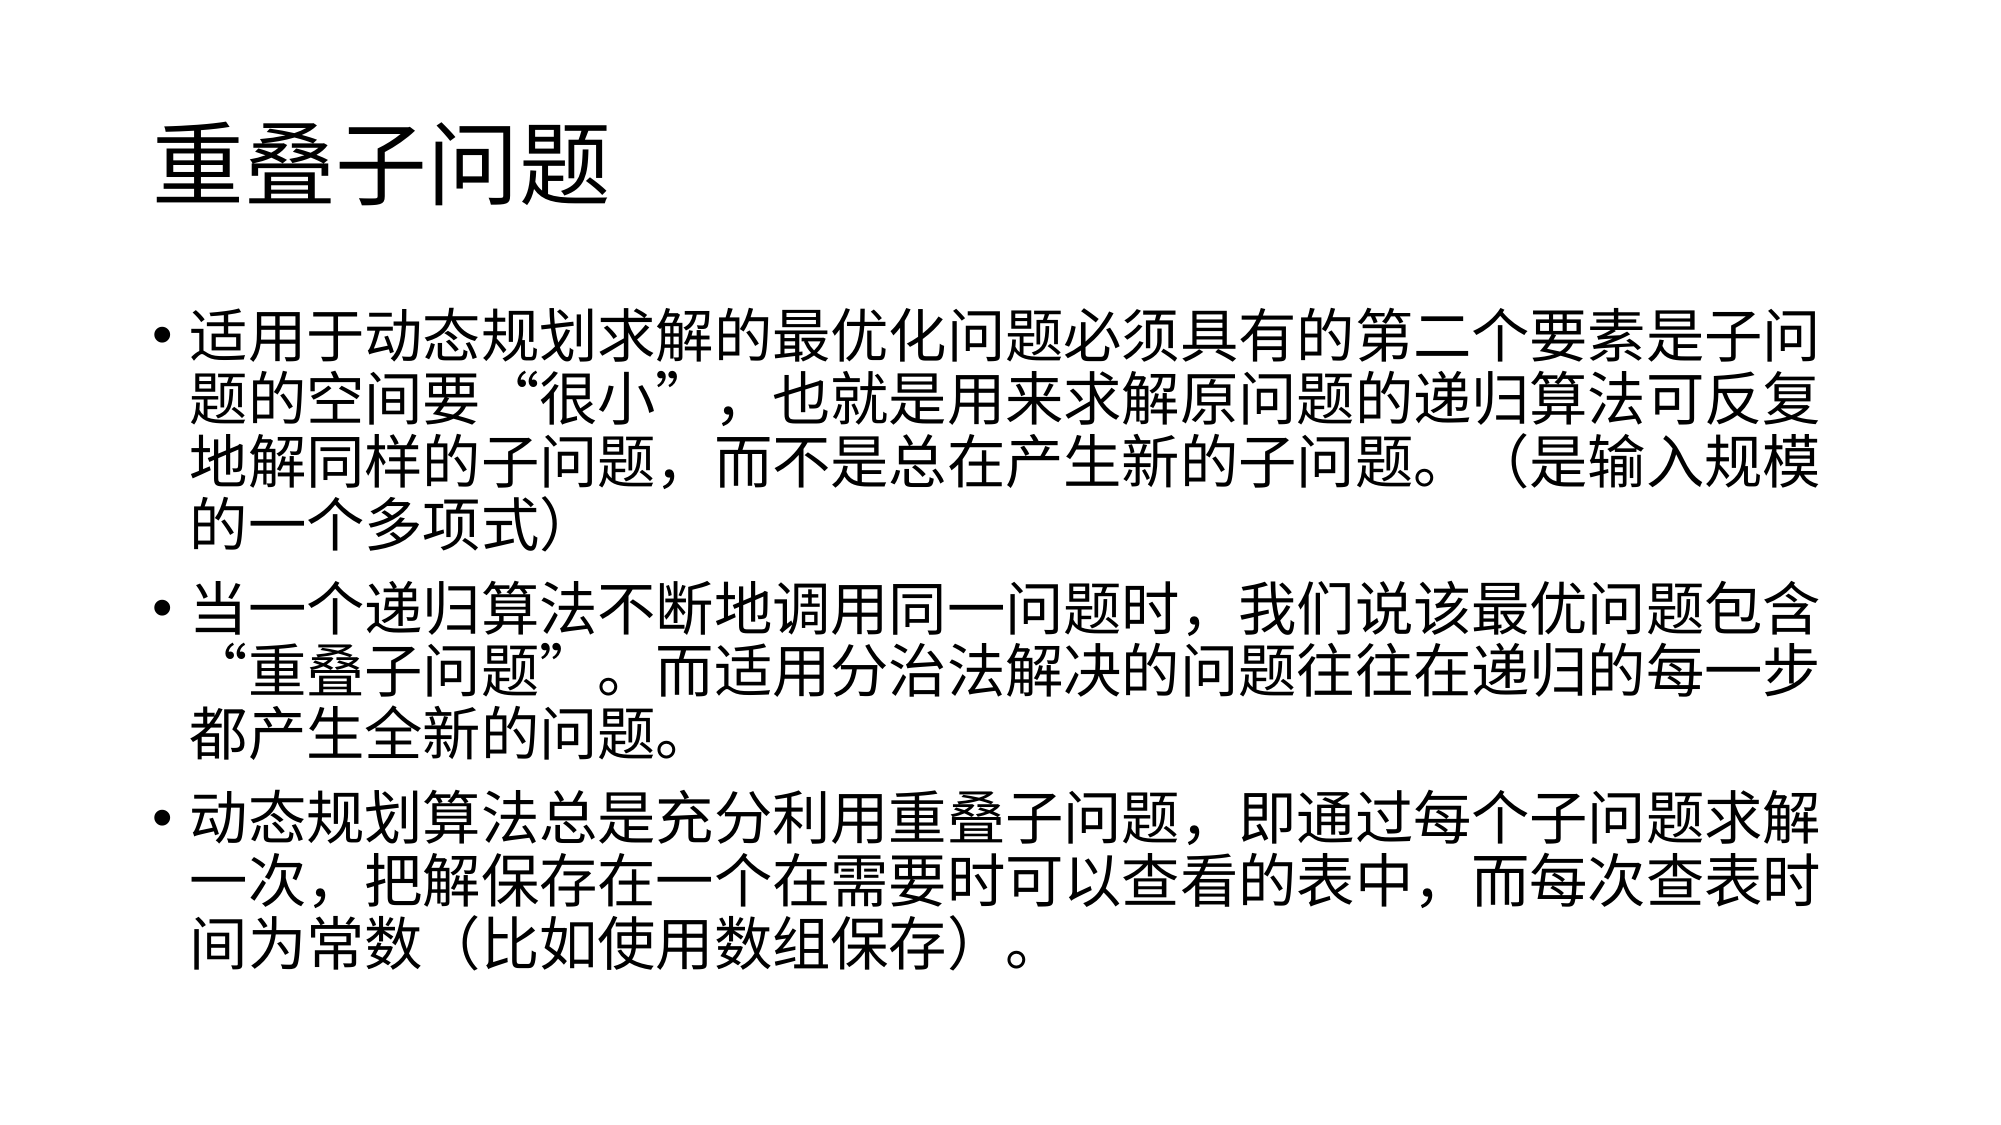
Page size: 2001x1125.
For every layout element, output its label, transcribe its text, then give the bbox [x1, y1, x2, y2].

list 适用于动态规划求解的最优化问题必须具有的第二个要素是子问题的空间要“很小”，也就是用来求解原问题的递归算法可反复地解同样的子问题，而不是总在产生新的子问题。（是输入规模的一个多项式） 当一个递归算法不断地调用同一问题时，我们说该最优问题包含“重叠子问题”。而适用分治法解决的问题往往在递归的每一步都产生全新的问题。 动态规划算法总是充分利用重叠子问题，即通过每个子问题求解一次，把解保存在一个在需要时可以查看的表中，而每次查表时间为常数（比如使用数组保存）。 [137, 299, 1863, 1014]
title 重叠子问题 [137, 59, 1863, 278]
